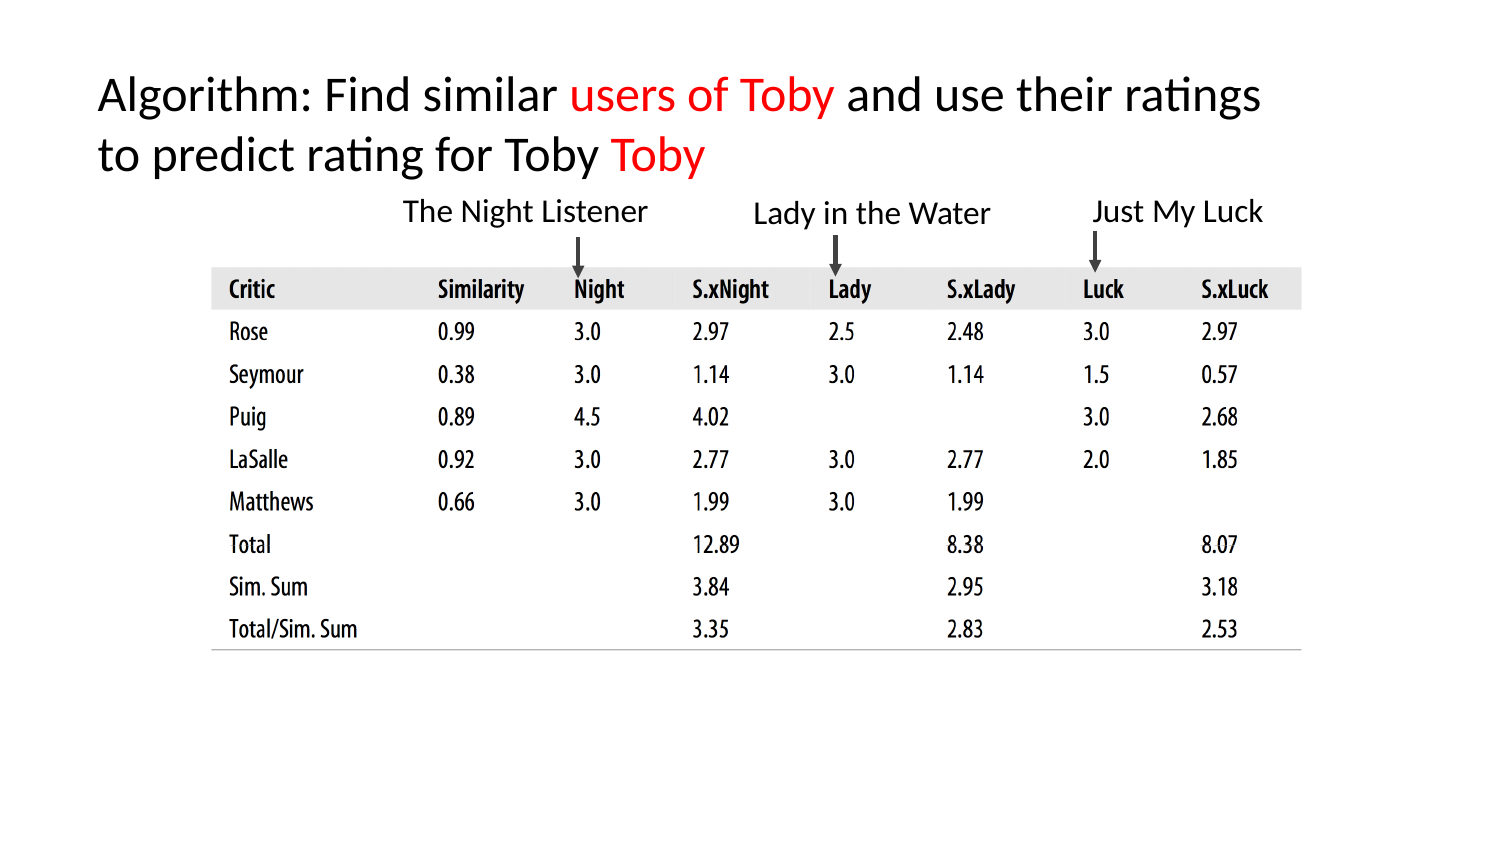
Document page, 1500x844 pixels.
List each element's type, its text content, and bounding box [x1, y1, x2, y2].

text_box Lady in the Water [738, 184, 1007, 239]
text_box The Night Listener [388, 181, 664, 236]
picture [187, 251, 1313, 663]
text_box Just My Luck [1077, 181, 1279, 236]
text_box Algorithm: Find similar users of Toby and use their ratings to predict rating for Toby Toby [93, 57, 1270, 187]
